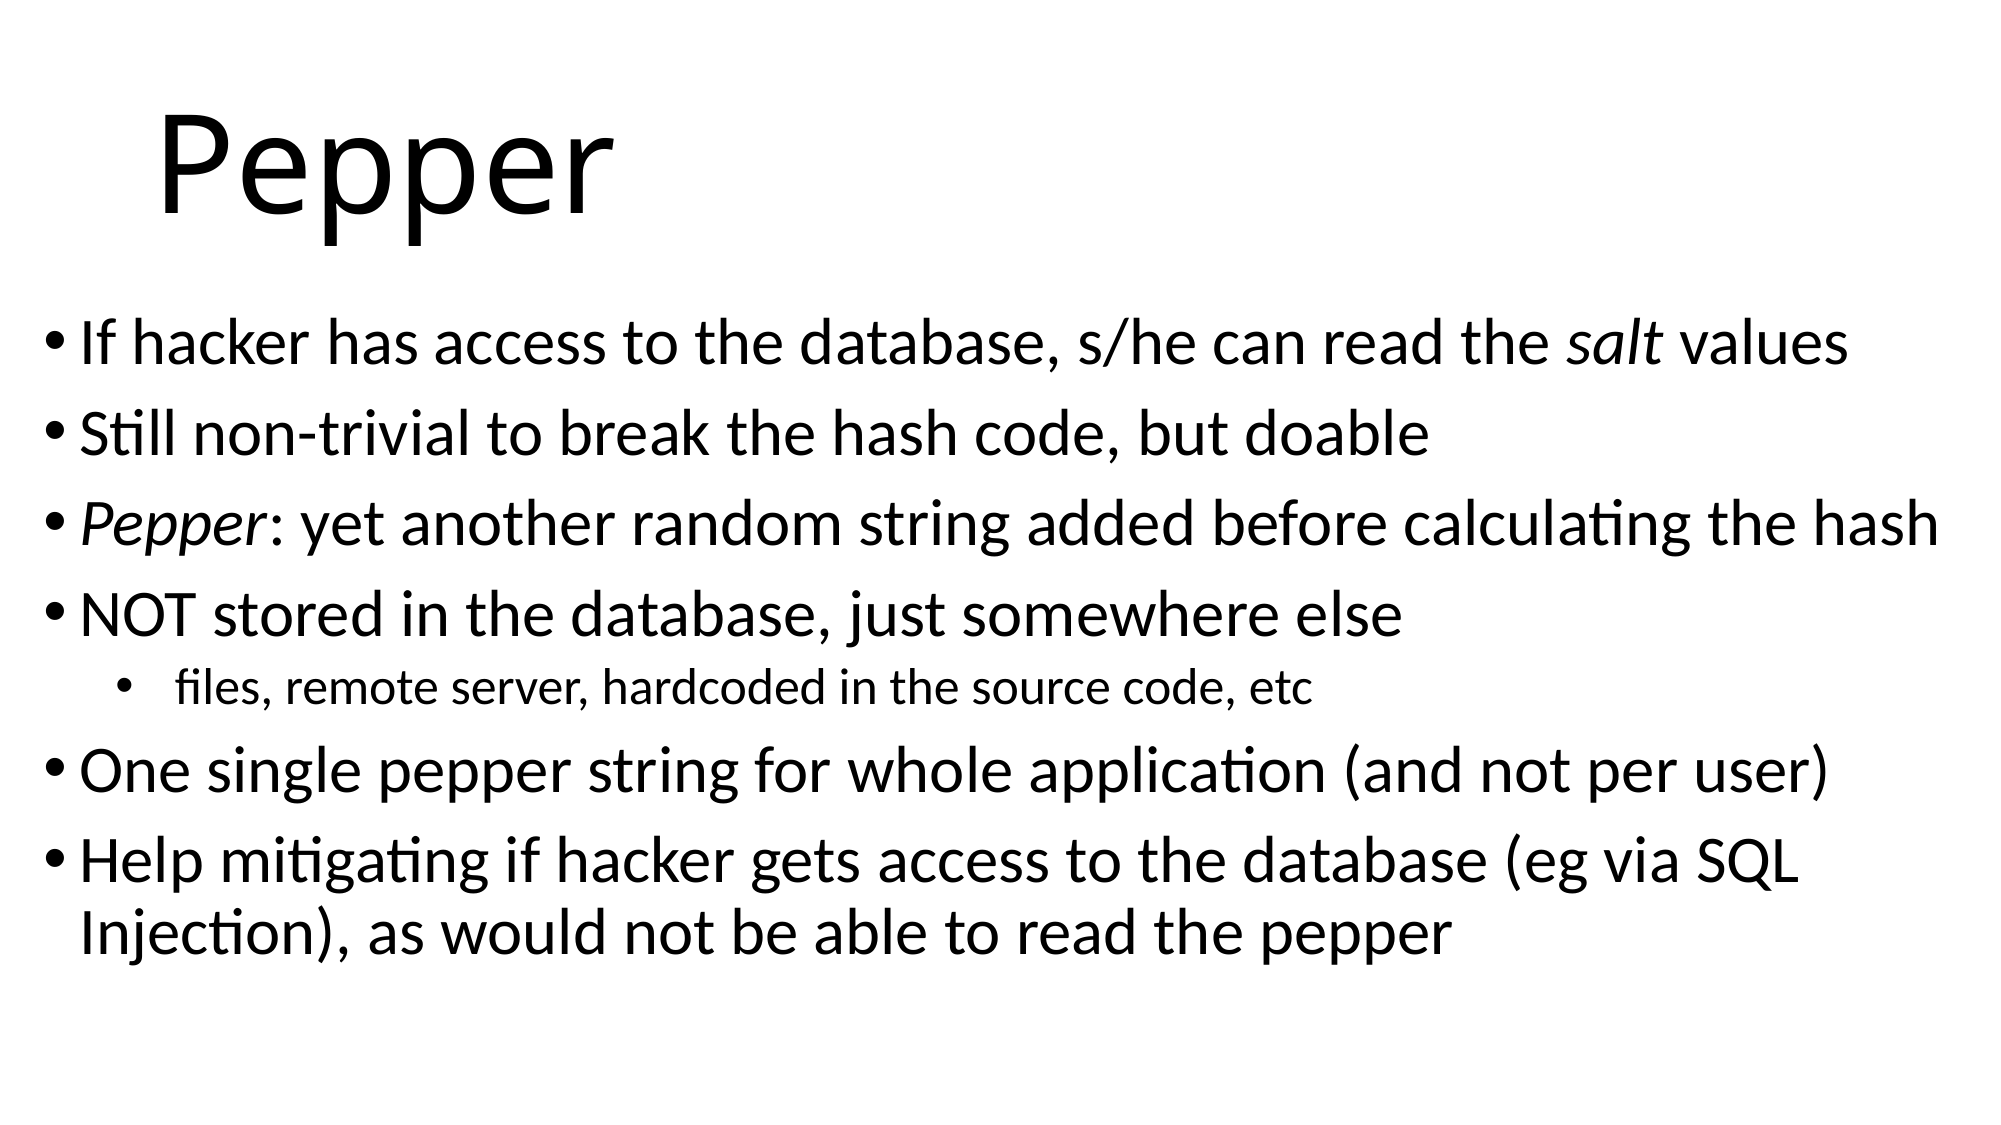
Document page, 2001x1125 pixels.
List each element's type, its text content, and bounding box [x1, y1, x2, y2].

list If hacker has access to the database, s/he can read the salt values Still non-trivial to break the hash code, but doable Pepper: yet another random string added before calculating the hash NOT stored in the database, just somewhere else files, remote server, hardcoded in the source code, etc One single pepper string for whole application (and not per user) Help mitigating if hacker gets access to the database (eg via SQL Injection), as would not be able to read the pepper [28, 299, 1965, 1104]
title Pepper [137, 59, 1863, 278]
